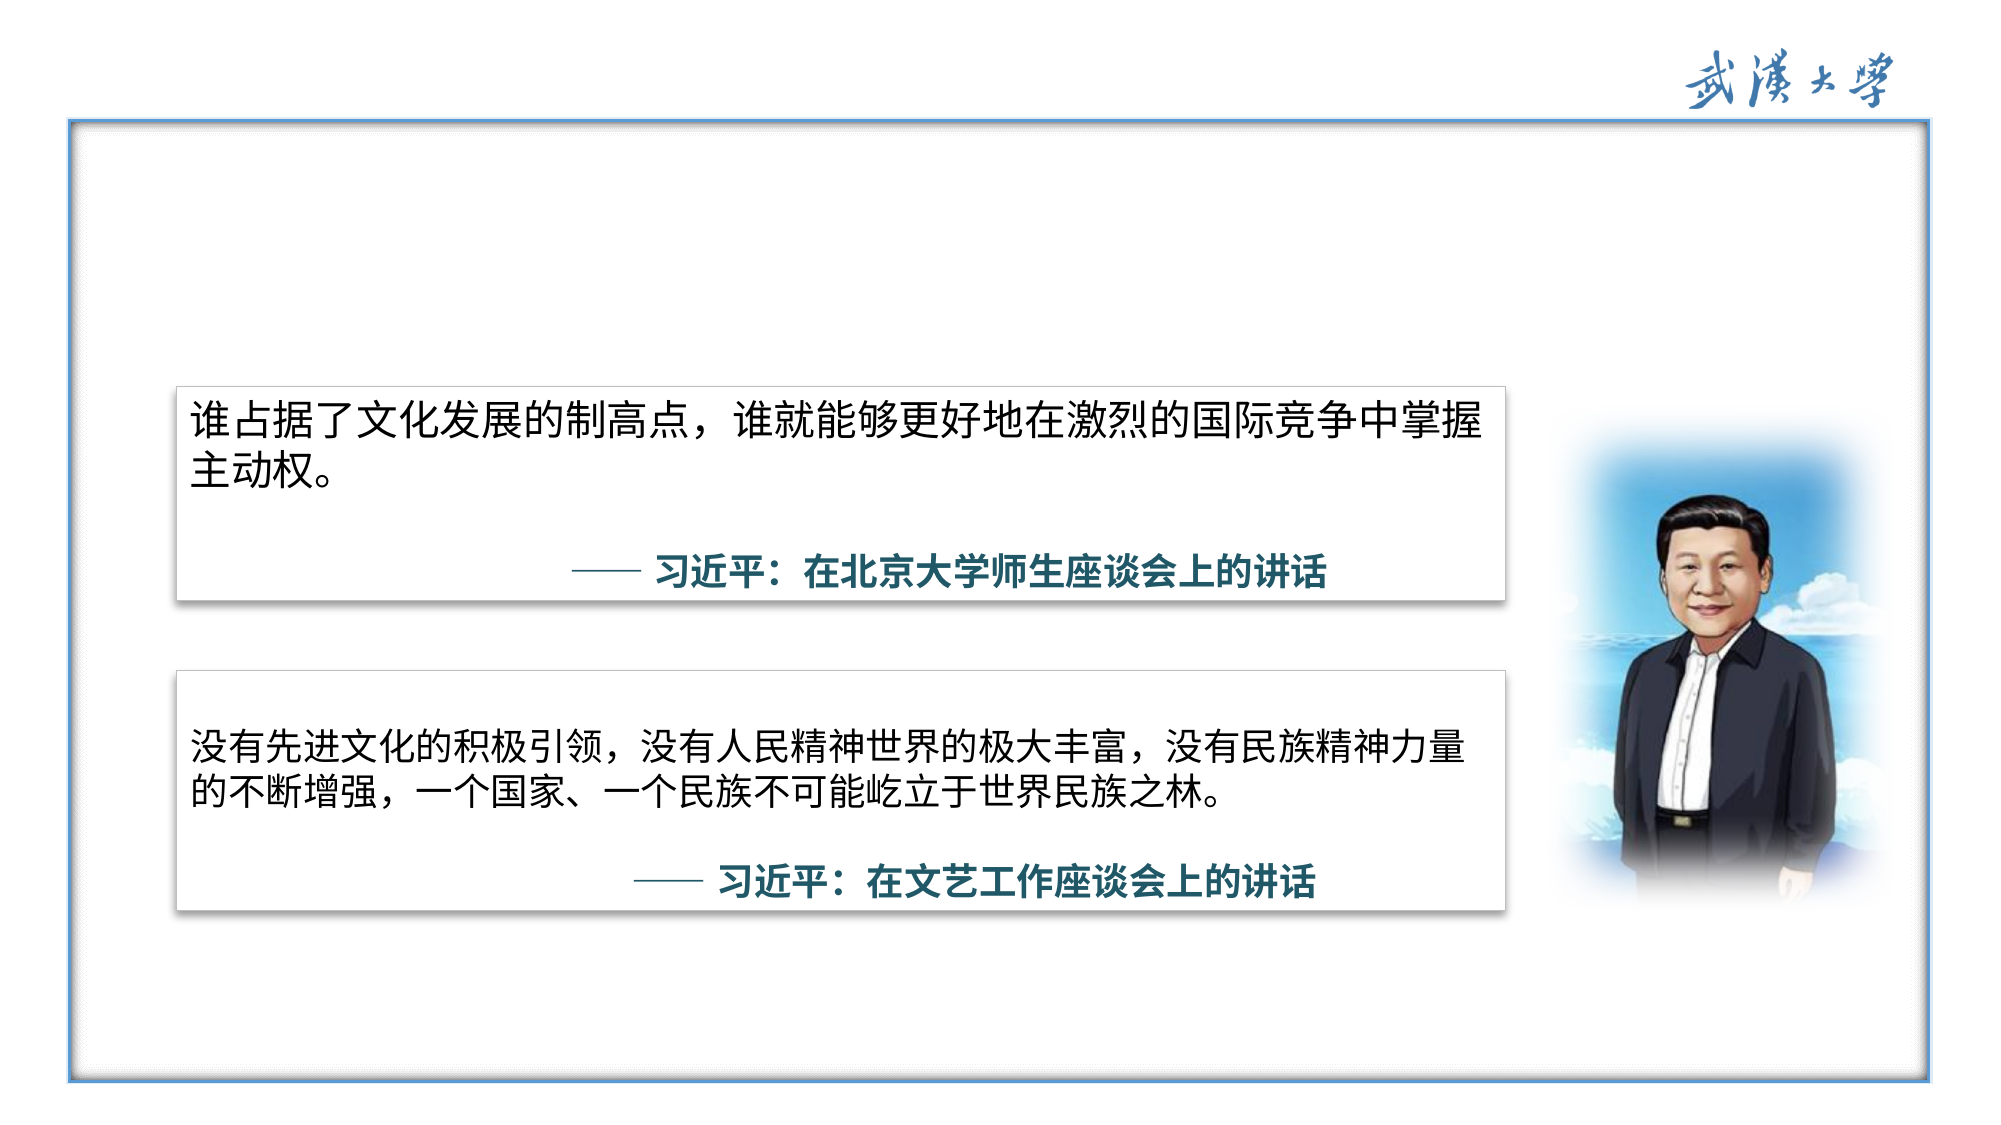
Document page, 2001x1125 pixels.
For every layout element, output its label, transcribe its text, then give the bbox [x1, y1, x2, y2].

text_box 谁占据了文化发展的制高点，谁就能够更好地在激烈的国际竞争中掌握主动权。 ——习近平：在北京大学师生座谈会上的讲话 [176, 386, 1506, 601]
picture [66, 117, 1933, 1084]
text_box 没有先进文化的积极引领，没有人民精神世界的极大丰富，没有民族精神力量的不断增强，一个国家、一个民族不可能屹立于世界民族之林。 ——习近平：在文艺工作座谈会上的讲话 [176, 670, 1506, 911]
